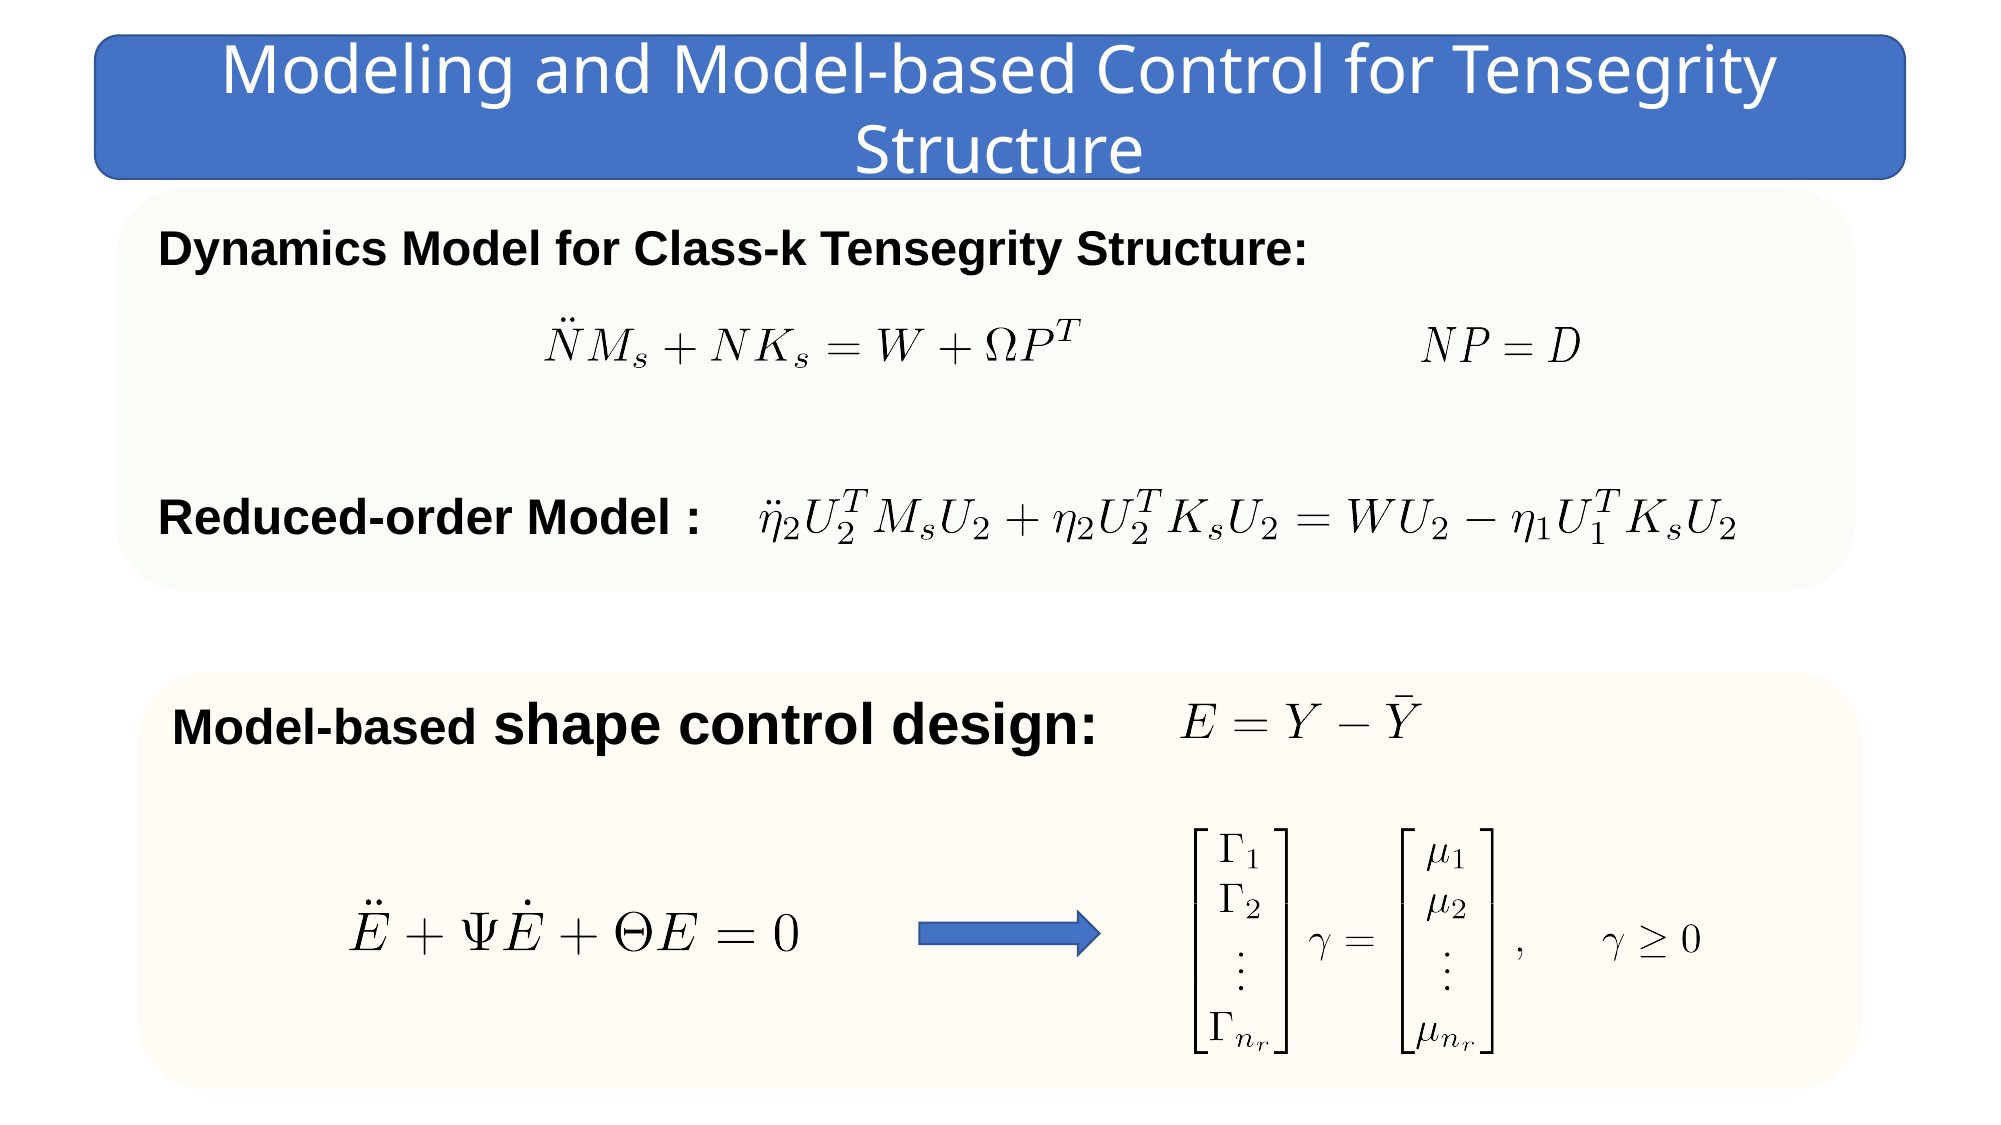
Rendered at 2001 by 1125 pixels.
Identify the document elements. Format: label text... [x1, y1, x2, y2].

picture [759, 489, 1735, 544]
text_box [137, 672, 1863, 1090]
picture [1194, 828, 1700, 1054]
text_box Modeling and Model-based Control for Tensegrity Structure [93, 34, 1907, 180]
picture [1421, 327, 1580, 362]
text_box [116, 188, 1856, 591]
text_box Reduced-order Model : [142, 484, 1376, 596]
picture [1180, 695, 1422, 738]
picture [543, 317, 1081, 368]
list Dynamics Model for Class-k Tensegrity Structure: [142, 216, 1376, 328]
text_box Model-based shape control design: [157, 679, 1302, 765]
picture [349, 899, 798, 955]
text_box [918, 909, 1101, 958]
